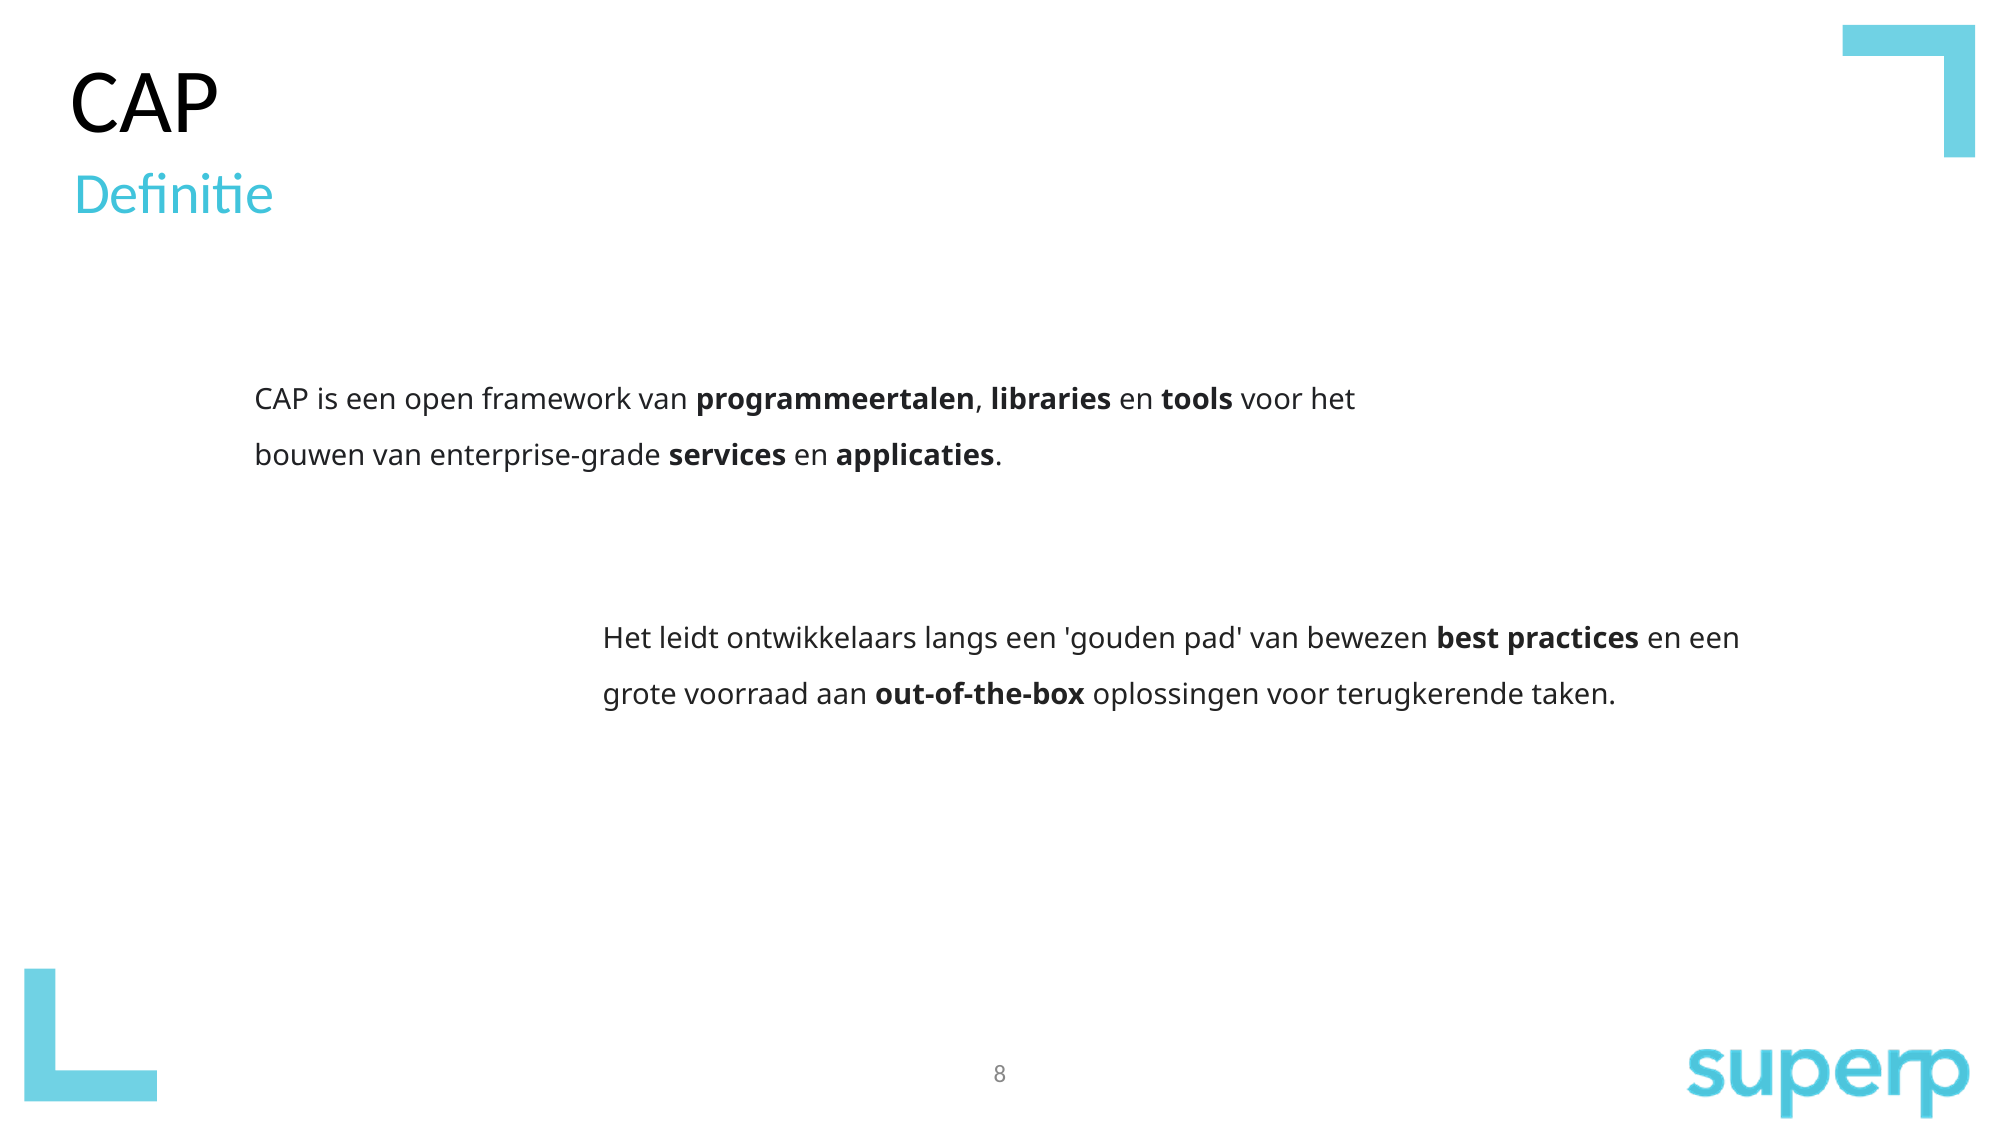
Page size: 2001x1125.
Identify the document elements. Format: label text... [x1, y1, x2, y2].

title CAP [59, 1, 1934, 205]
slide_number 8 [940, 1042, 1059, 1103]
list Definitie [59, 155, 1388, 288]
text_box CAP is een open framework van programmeertalen, libraries en tools voor het bouwen van enterprise-grade services en applicaties. [239, 351, 1423, 479]
picture [1679, 1039, 1975, 1125]
text_box Het leidt ontwikkelaars langs een 'gouden pad' van bewezen best practices en een grote voorraad aan out-of-the-box oplossingen voor terugkerende taken. [588, 590, 1772, 718]
